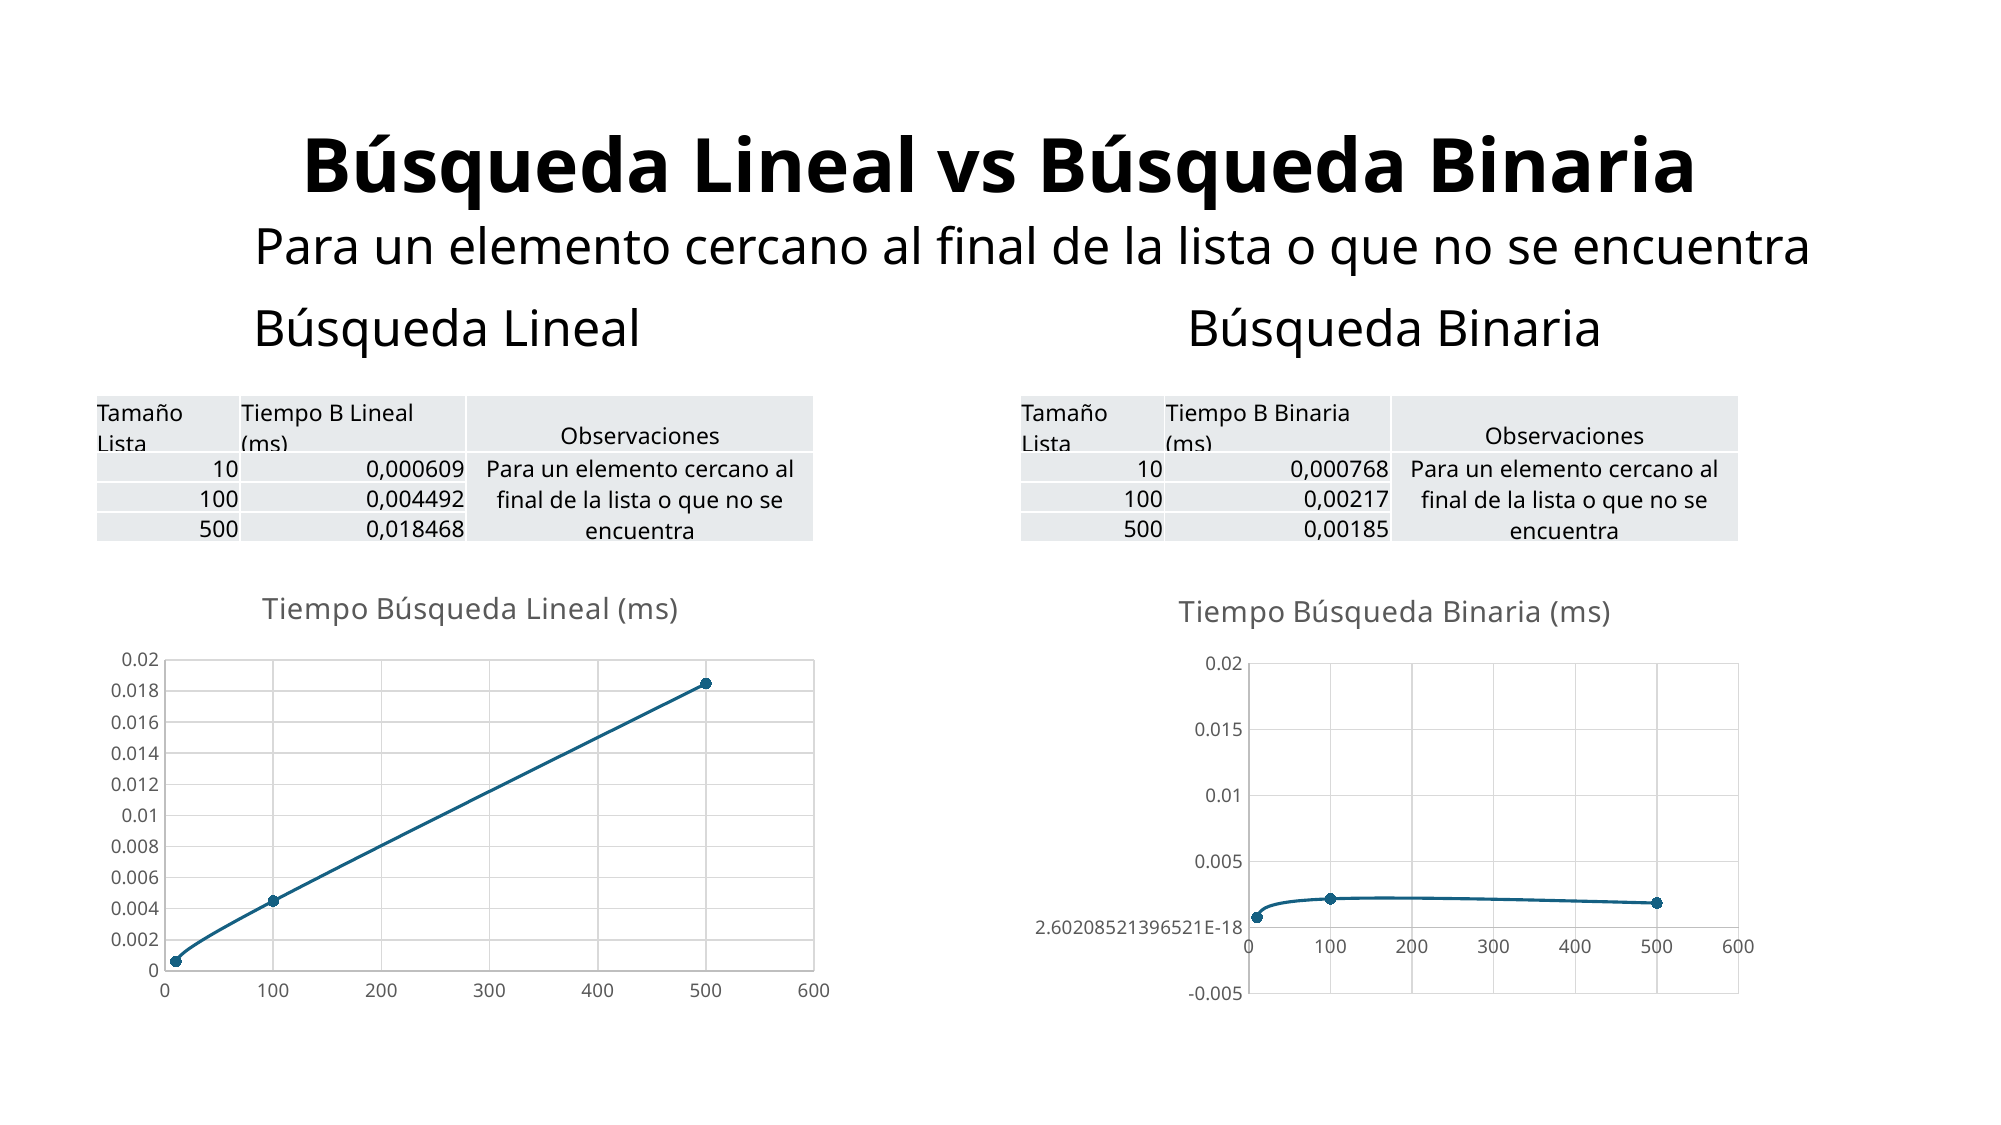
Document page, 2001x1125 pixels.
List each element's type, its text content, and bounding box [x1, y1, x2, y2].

table_cell 10 [97, 453, 239, 481]
table_cell Para un elemento cercano al final de la lista o que no se encuentra [1392, 453, 1738, 541]
table_header Tiempo B Lineal (ms) [241, 396, 465, 451]
table_cell Para un elemento cercano al final de la lista o que no se encuentra [467, 453, 813, 541]
table_cell 500 [1021, 513, 1164, 541]
table_header Tiempo B Binaria (ms) [1165, 396, 1390, 451]
table_header Tamaño Lista [97, 396, 239, 451]
table_cell 100 [97, 483, 239, 511]
table_cell 0,00185 [1165, 513, 1390, 541]
table_header Tamaño Lista [1021, 396, 1164, 451]
table_header Observaciones [467, 396, 813, 451]
table_cell 0,004492 [241, 483, 465, 511]
text_box Búsqueda Lineal [238, 288, 657, 364]
table_cell 100 [1021, 483, 1164, 511]
table_header Observaciones [1392, 396, 1738, 451]
chart [1019, 565, 1771, 1017]
table_cell 0,000609 [241, 453, 465, 481]
table_cell 0,00217 [1165, 483, 1390, 511]
table_cell 500 [97, 513, 239, 541]
title Búsqueda Lineal vs Búsqueda Binaria [137, 59, 1863, 278]
text_box Para un elemento cercano al final de la lista o que no se encuentra [239, 207, 1827, 283]
text_box Búsqueda Binaria [1172, 288, 1618, 364]
table_cell 10 [1021, 453, 1164, 481]
table_cell 0,000768 [1165, 453, 1390, 481]
chart [95, 561, 847, 1013]
table_cell 0,018468 [241, 513, 465, 541]
